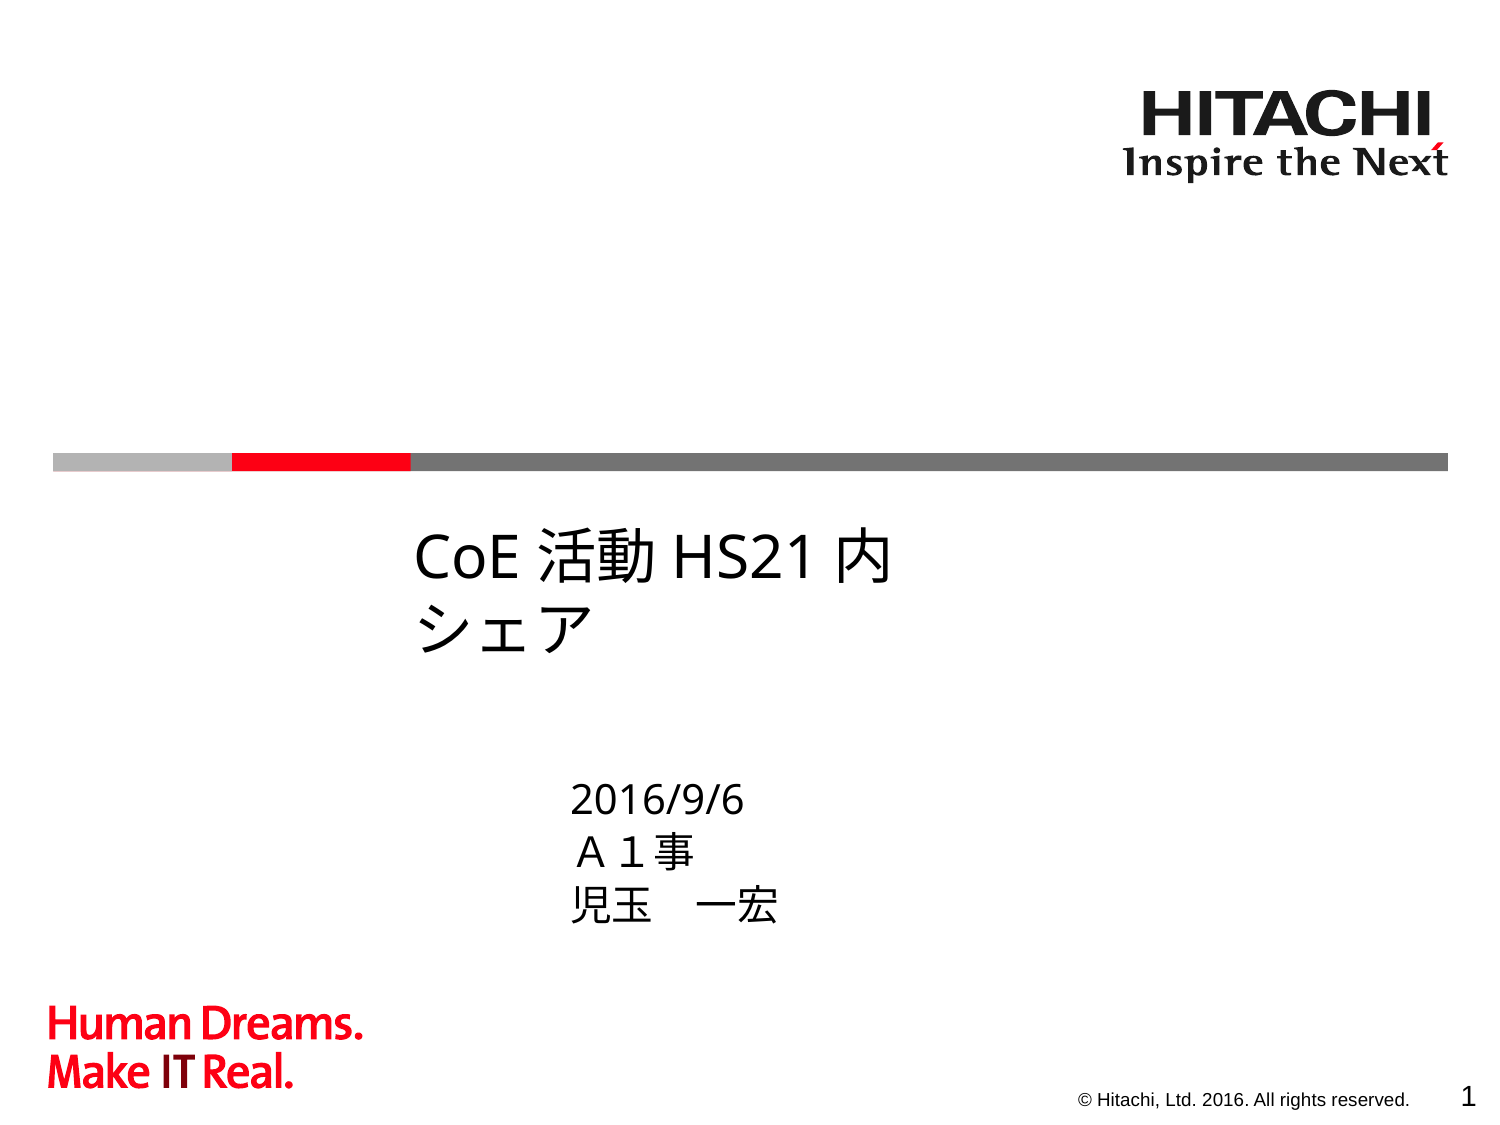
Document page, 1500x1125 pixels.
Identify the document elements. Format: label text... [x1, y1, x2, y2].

text_box 2016/9/6 Ａ１事 児玉 一宏 [555, 770, 1100, 938]
slide_number 0 [1411, 1073, 1492, 1124]
title CoE活動HS21内シェア [398, 510, 1020, 600]
